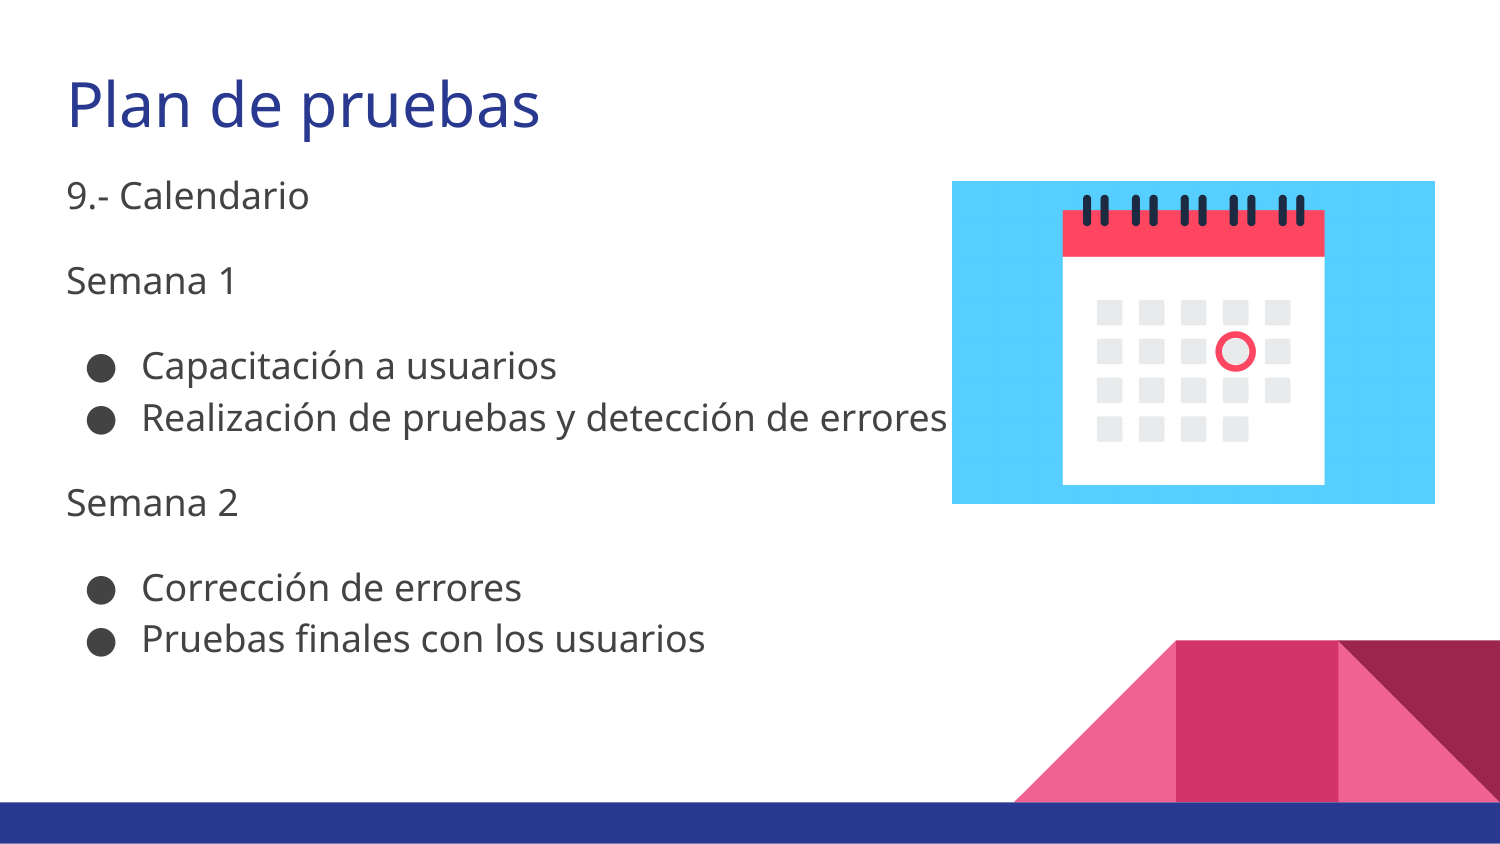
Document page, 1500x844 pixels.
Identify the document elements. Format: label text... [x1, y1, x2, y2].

picture [952, 181, 1435, 504]
title Plan de pruebas [51, 50, 1449, 150]
list 9.- Calendario Semana 1 Capacitación a usuarios Realización de pruebas y detección de errores Semana 2 Corrección de errores Pruebas finales con los usuarios [51, 150, 1449, 698]
